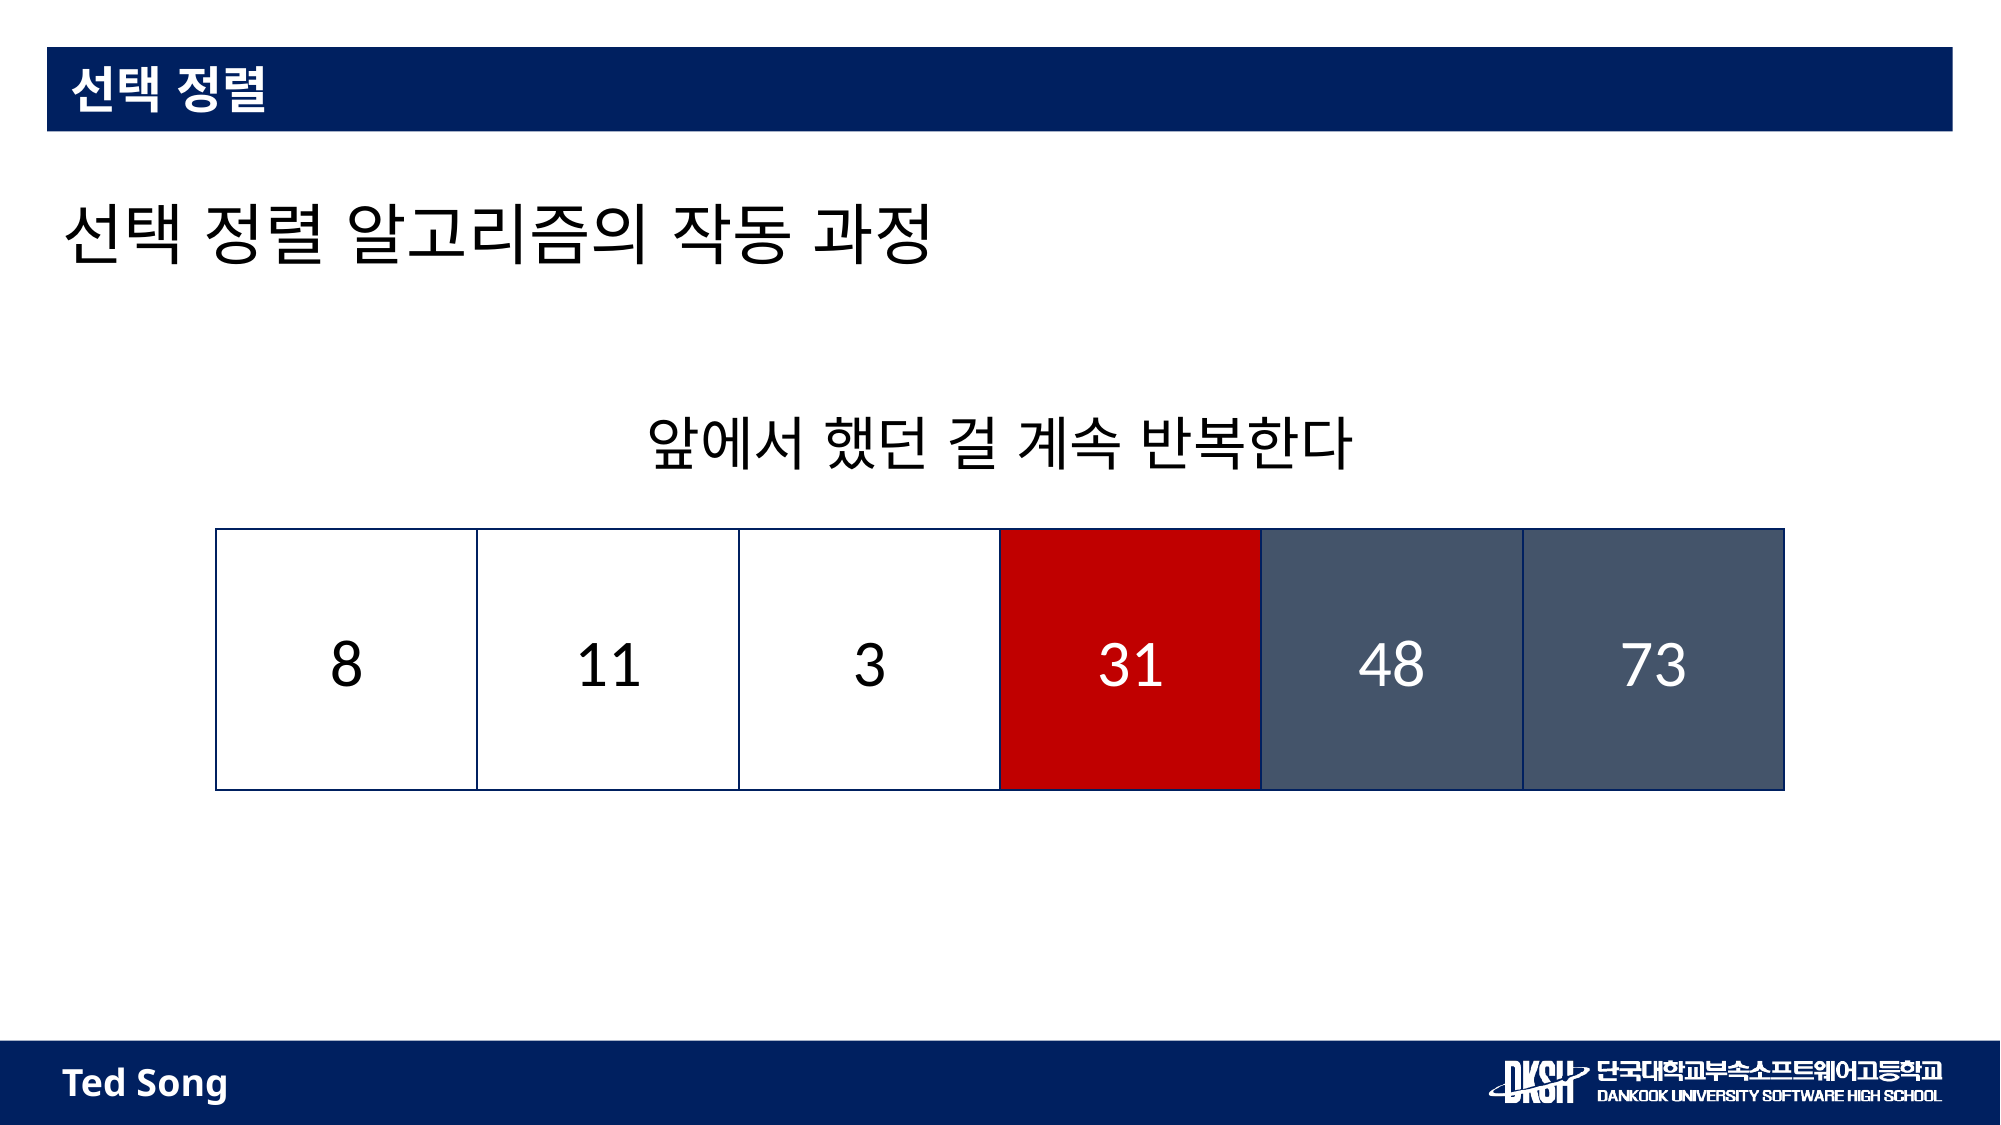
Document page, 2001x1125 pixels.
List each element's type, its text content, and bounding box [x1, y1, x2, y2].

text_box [216, 399, 1784, 791]
text_box 선택 정렬 [56, 51, 284, 127]
text_box [46, 46, 1954, 132]
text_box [0, 1040, 2000, 1125]
text_box 선택 정렬 알고리즘의 작동 과정 [47, 185, 1953, 280]
